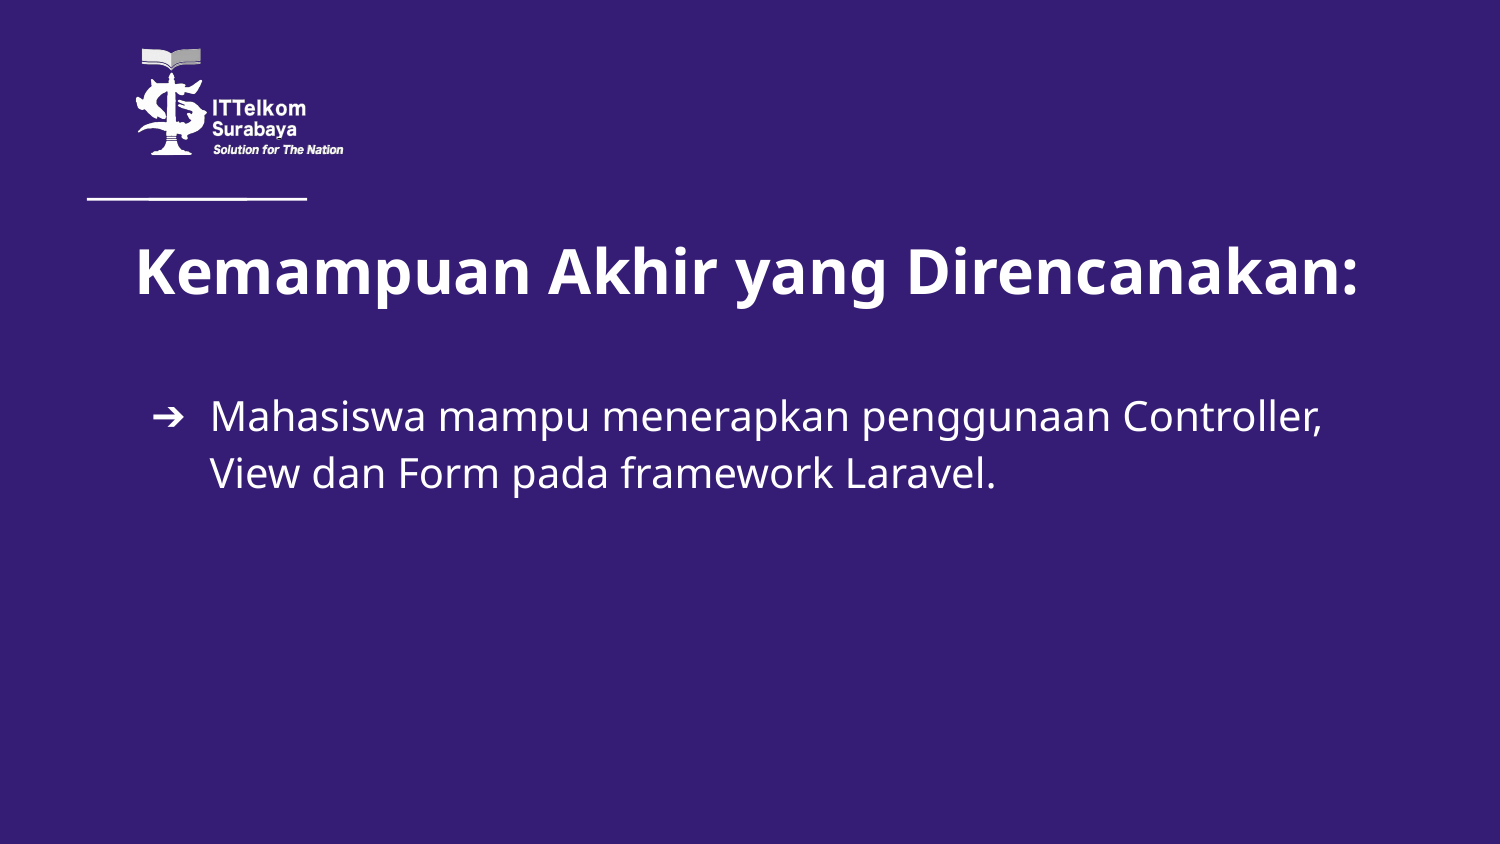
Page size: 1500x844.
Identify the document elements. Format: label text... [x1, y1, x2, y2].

title Kemampuan Akhir yang Direncanakan: Mahasiswa mampu menerapkan penggunaan Controller, View dan Form pada framework Laravel. [119, 216, 1381, 666]
picture [134, 42, 350, 161]
